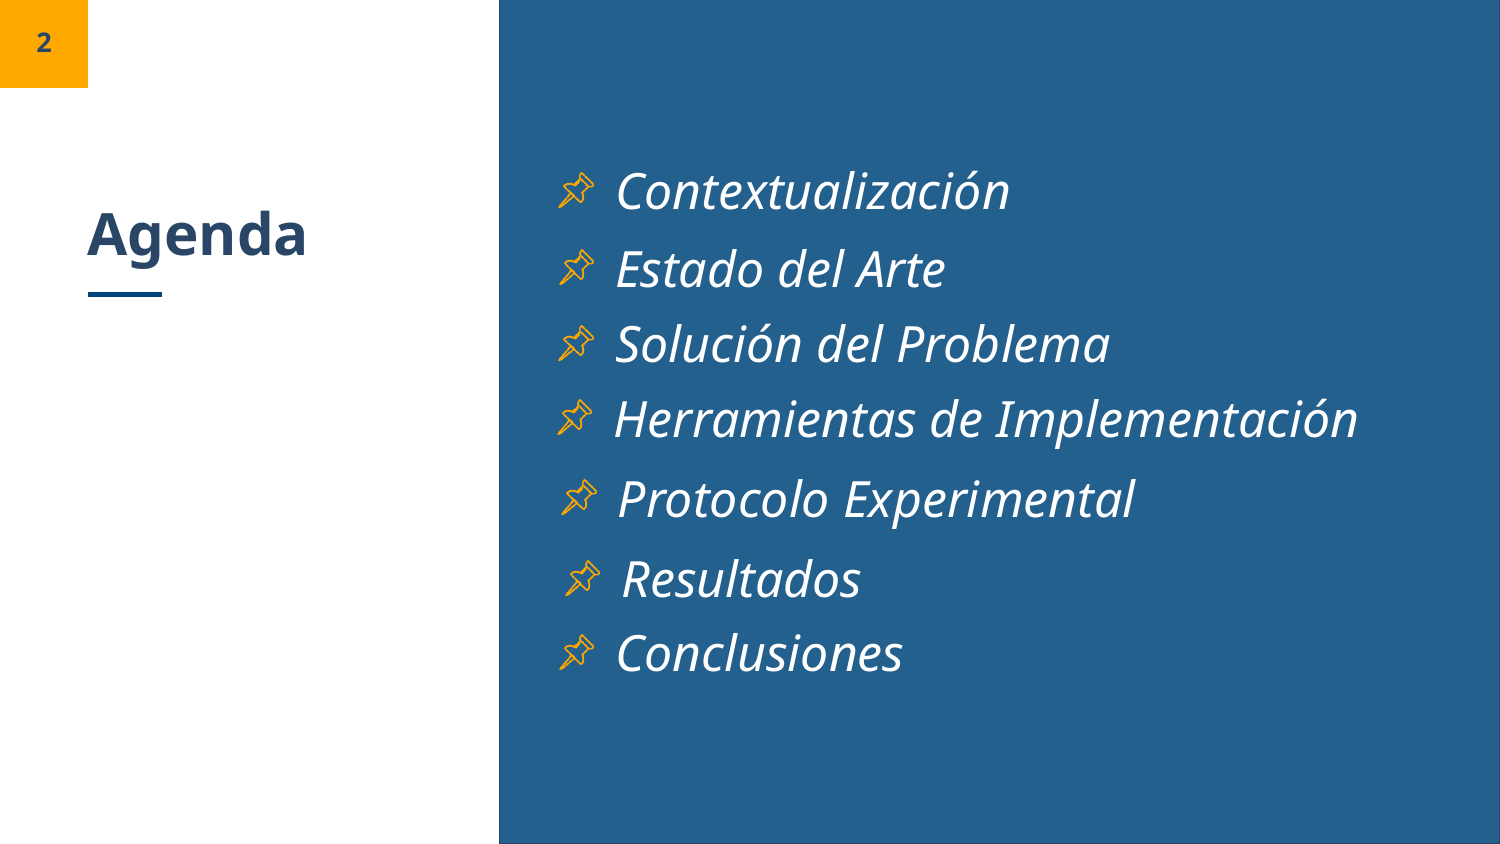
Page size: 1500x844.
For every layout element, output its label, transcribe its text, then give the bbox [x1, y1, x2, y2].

text_box Estado del Arte [544, 229, 1065, 305]
text_box Herramientas de Implementación [542, 379, 1375, 455]
picture [561, 479, 596, 515]
slide_number 2 [0, 0, 89, 88]
picture [558, 172, 594, 208]
picture [565, 560, 600, 596]
picture [559, 634, 594, 670]
picture [558, 325, 594, 361]
text_box Solución del Problema [544, 305, 1295, 379]
text_box Conclusiones [544, 614, 968, 690]
picture [557, 399, 592, 435]
text_box Resultados [550, 540, 878, 616]
picture [559, 249, 594, 285]
title Agenda [72, 171, 425, 283]
text_box Protocolo Experimental [546, 459, 1152, 535]
text_box Contextualización [544, 152, 1230, 199]
